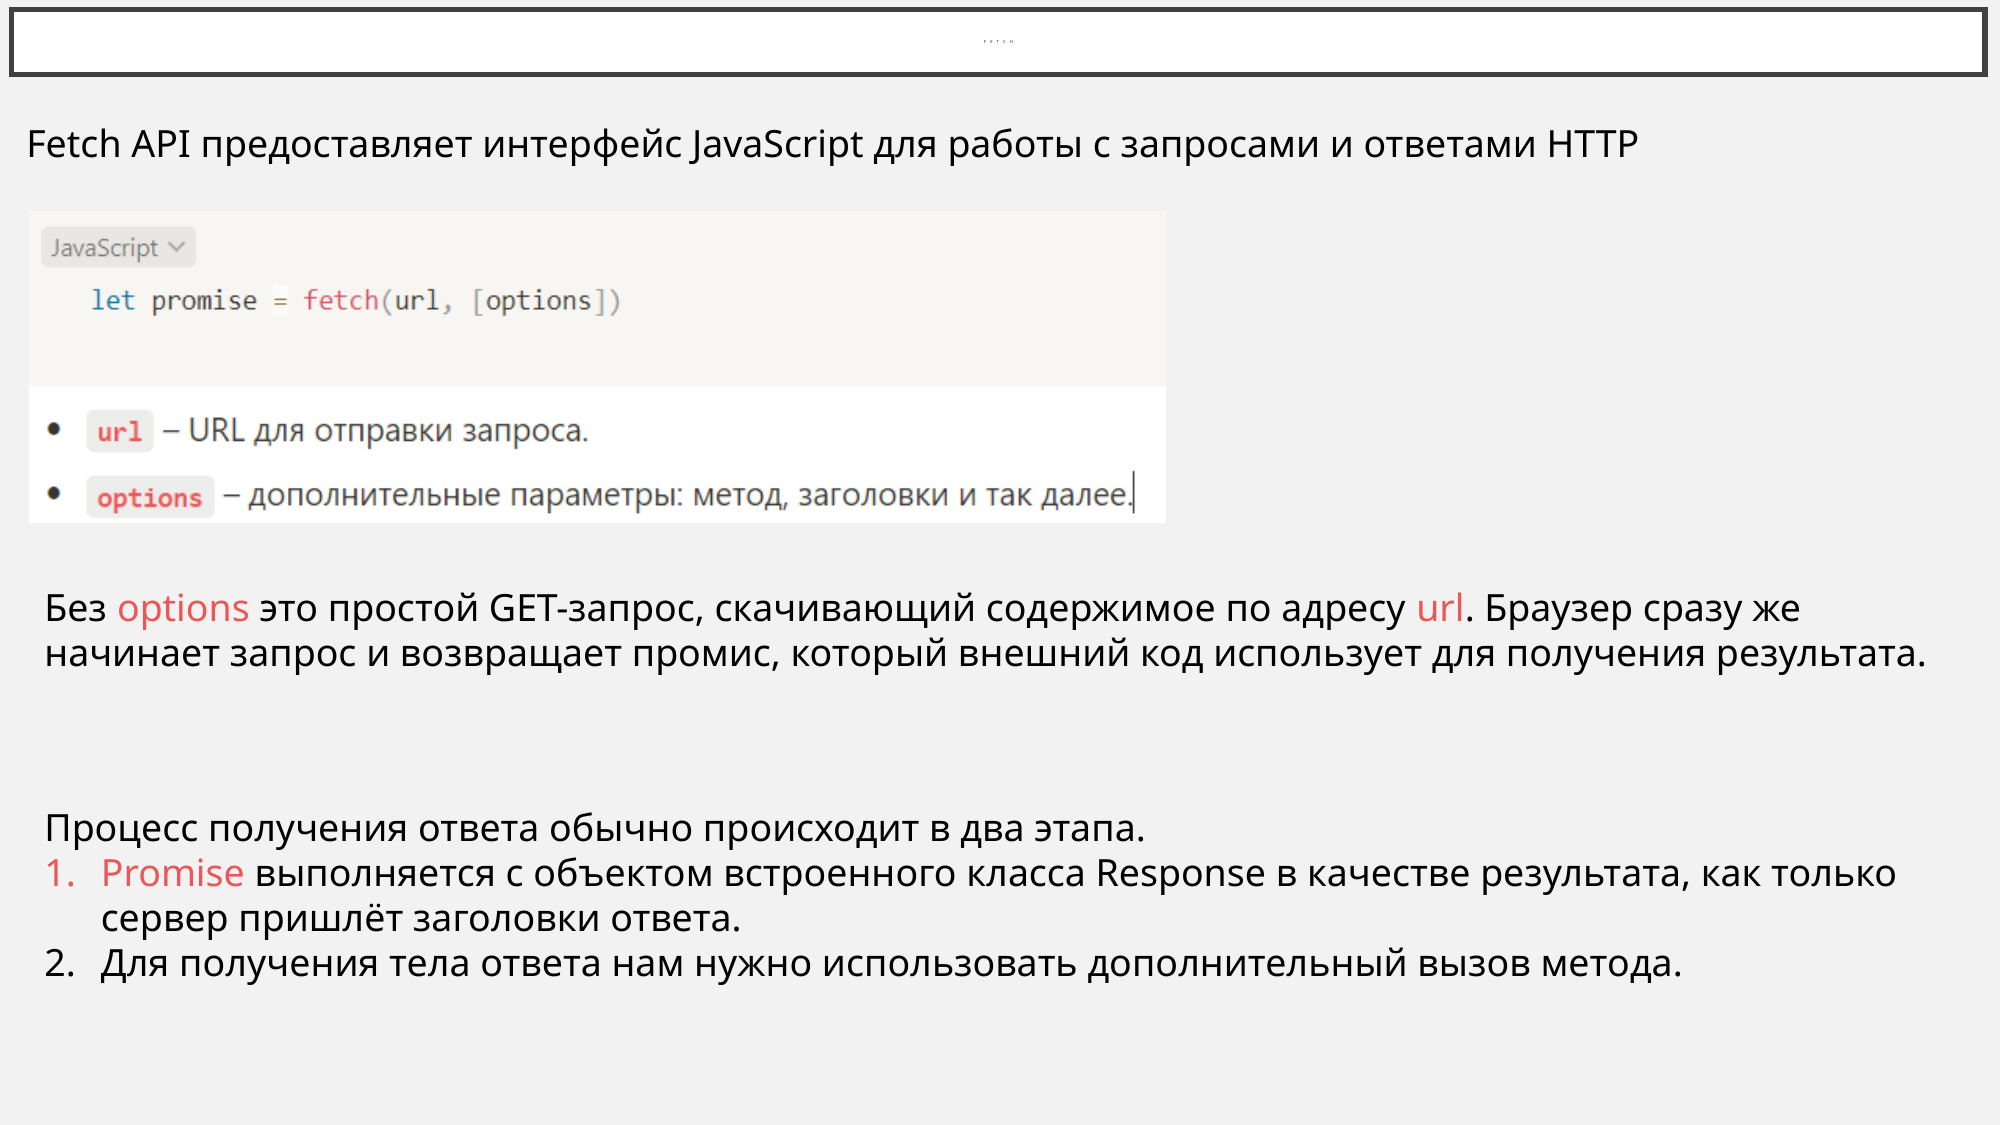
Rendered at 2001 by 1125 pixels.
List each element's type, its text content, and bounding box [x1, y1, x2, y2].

text_box Fetch API предоставляет интерфейс JavaScript для работы с запросами и ответами HTTP [11, 112, 1985, 173]
picture [29, 211, 1166, 523]
text_box Процесс получения ответа обычно происходит в два этапа. Promise выполняется с объектом встроенного класса Response в качестве результата, как только сервер пришлёт заголовки ответа. Для получения тела ответа нам нужно использовать дополнительный вызов метода. [29, 797, 1985, 992]
title Fetch [9, 7, 1988, 77]
text_box Без options это простой GET-запрос, скачивающий содержимое по адресу url. Браузер сразу же начинает запрос и возвращает промис, который внешний код использует для получения результата. [29, 576, 1985, 682]
